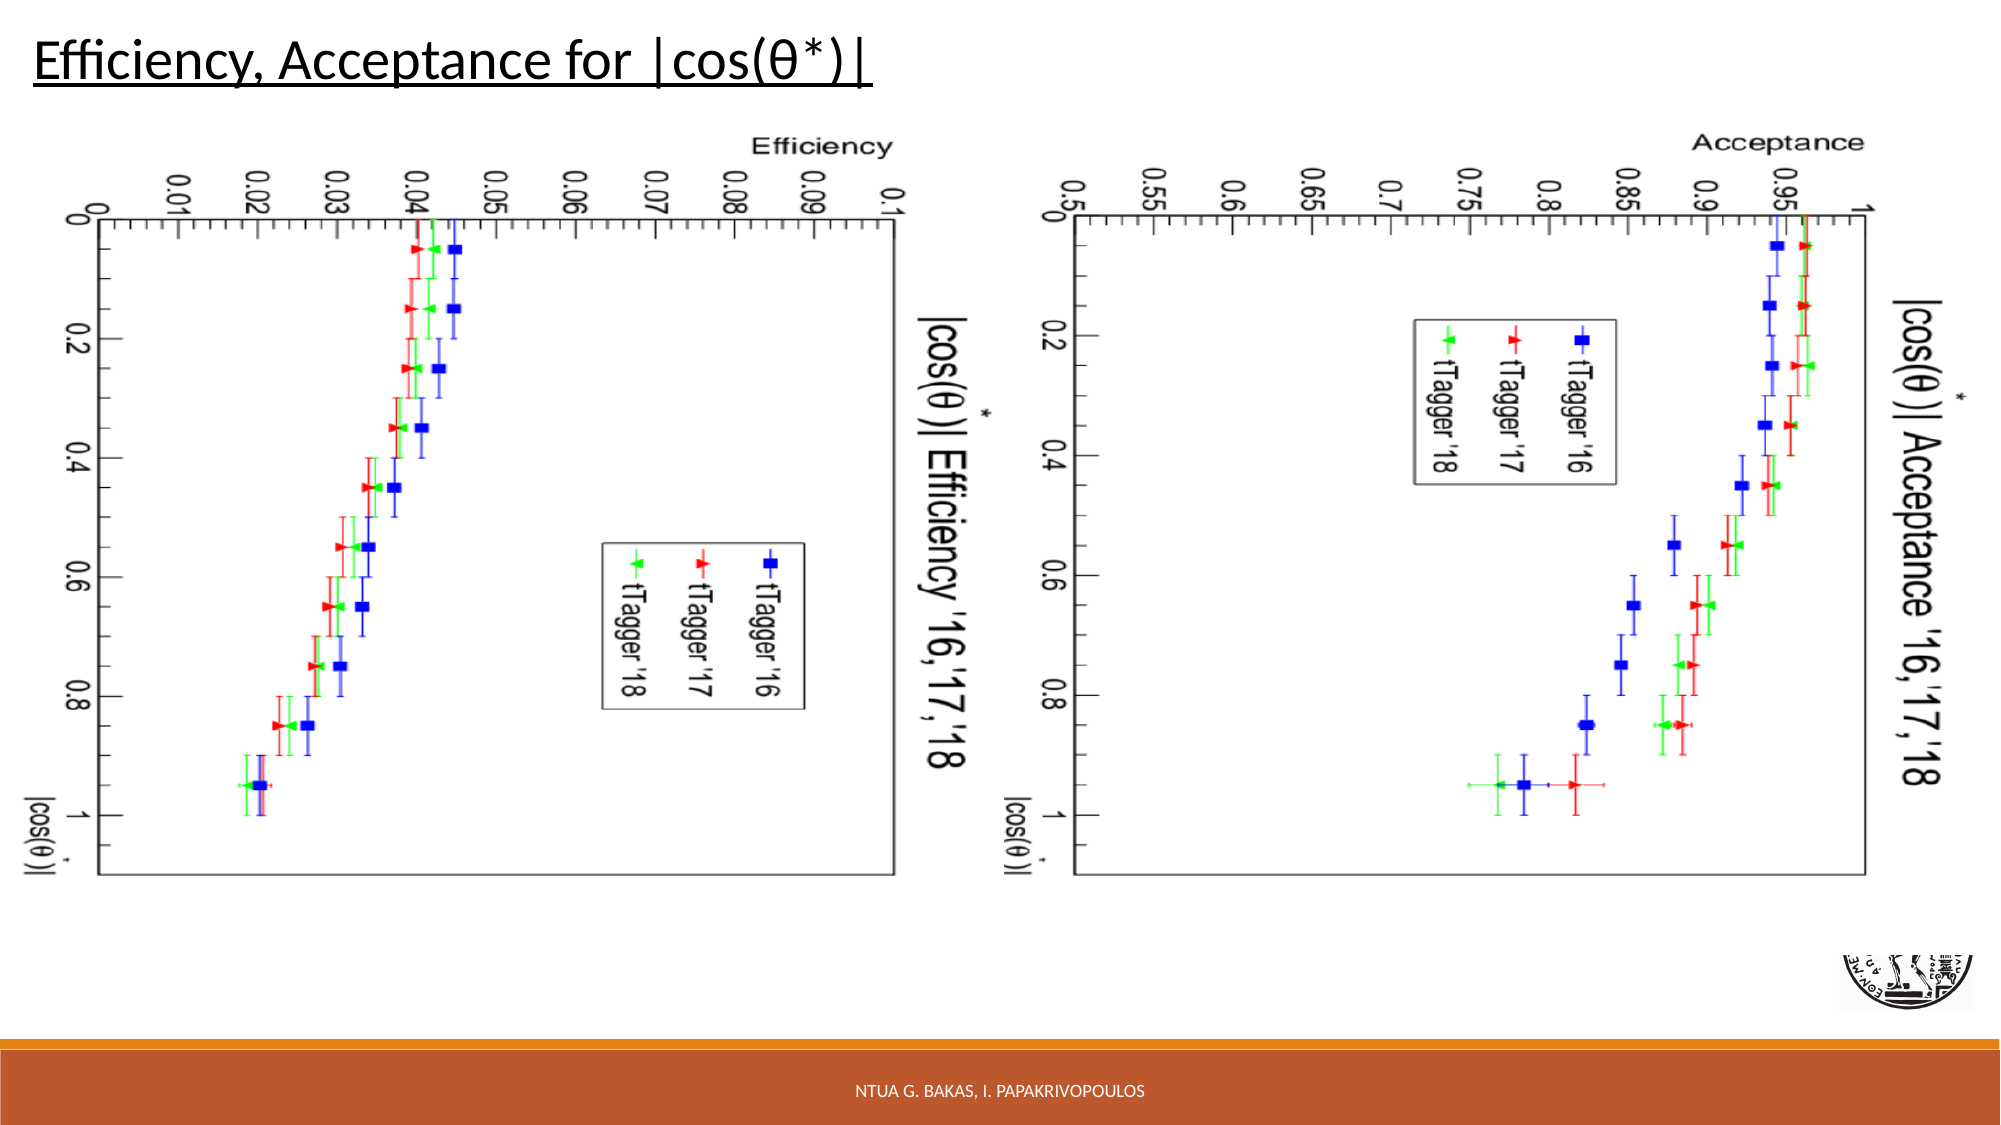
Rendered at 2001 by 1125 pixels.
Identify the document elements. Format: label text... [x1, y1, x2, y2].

text_box Efficiency, Acceptance for |cos(θ*)| [18, 13, 1952, 127]
footer NTUA G. Bakas, I. Papakrivopoulos [604, 1059, 1396, 1120]
picture [1063, 38, 1975, 1044]
picture [87, 38, 916, 1044]
